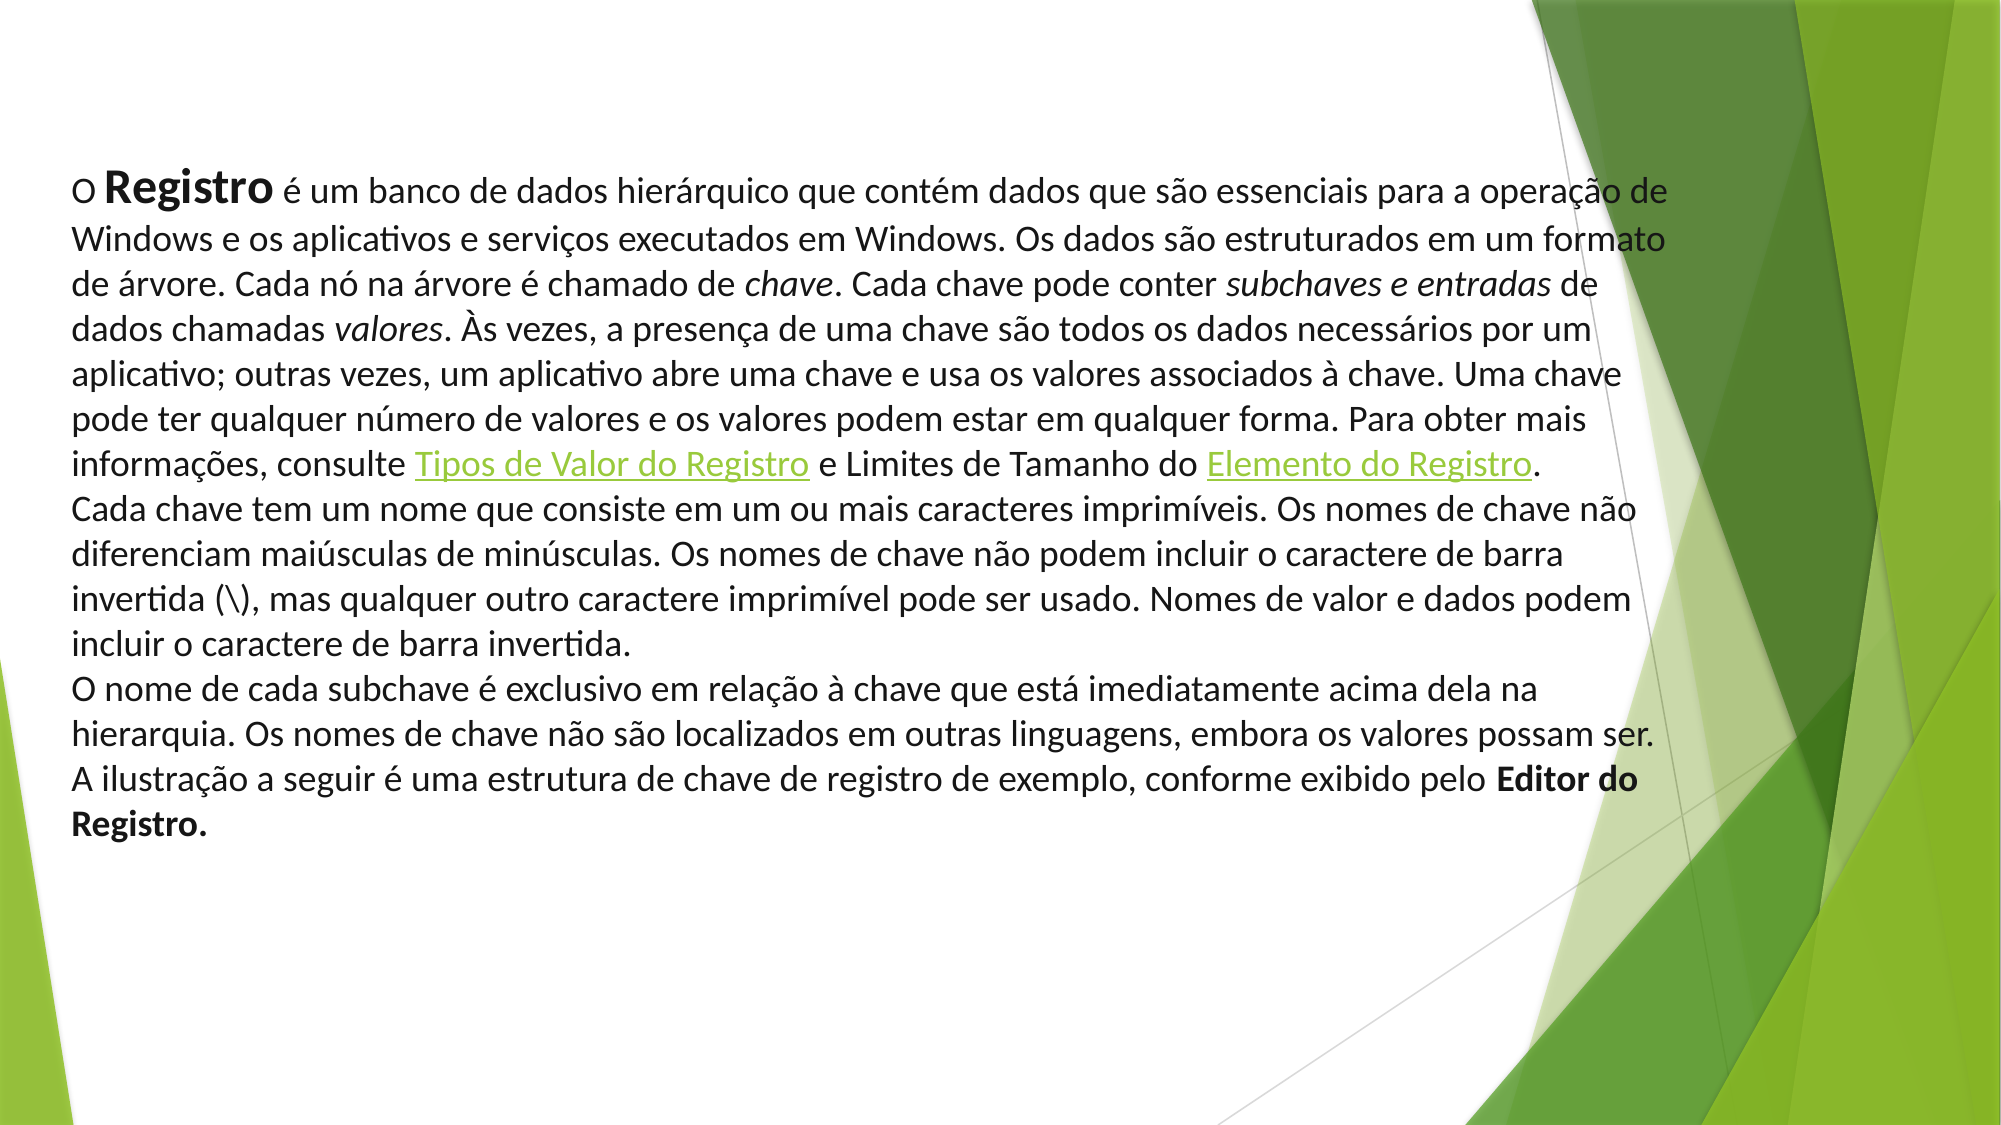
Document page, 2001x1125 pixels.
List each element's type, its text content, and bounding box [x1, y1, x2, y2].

text_box O Registro é um banco de dados hierárquico que contém dados que são essenciais para a operação de Windows e os aplicativos e serviços executados em Windows. Os dados são estruturados em um formato de árvore. Cada nó na árvore é chamado de chave. Cada chave pode conter subchaves e entradas de dados chamadas valores. Às vezes, a presença de uma chave são todos os dados necessários por um aplicativo; outras vezes, um aplicativo abre uma chave e usa os valores associados à chave. Uma chave pode ter qualquer número de valores e os valores podem estar em qualquer forma. Para obter mais informações, consulte Tipos de Valor do Registro e Limites de Tamanho do Elemento do Registro. Cada chave tem um nome que consiste em um ou mais caracteres imprimíveis. Os nomes de chave não diferenciam maiúsculas de minúsculas. Os nomes de chave não podem incluir o caractere de barra invertida (\), mas qualquer outro caractere imprimível pode ser usado. Nomes de valor e dados podem incluir o caractere de barra invertida. O nome de cada subchave é exclusivo em relação à chave que está imediatamente acima dela na hierarquia. Os nomes de chave não são localizados em outras linguagens, embora os valores possam ser. A ilustração a seguir é uma estrutura de chave de registro de exemplo, conforme exibido pelo Editor do Registro. [56, 146, 1712, 852]
